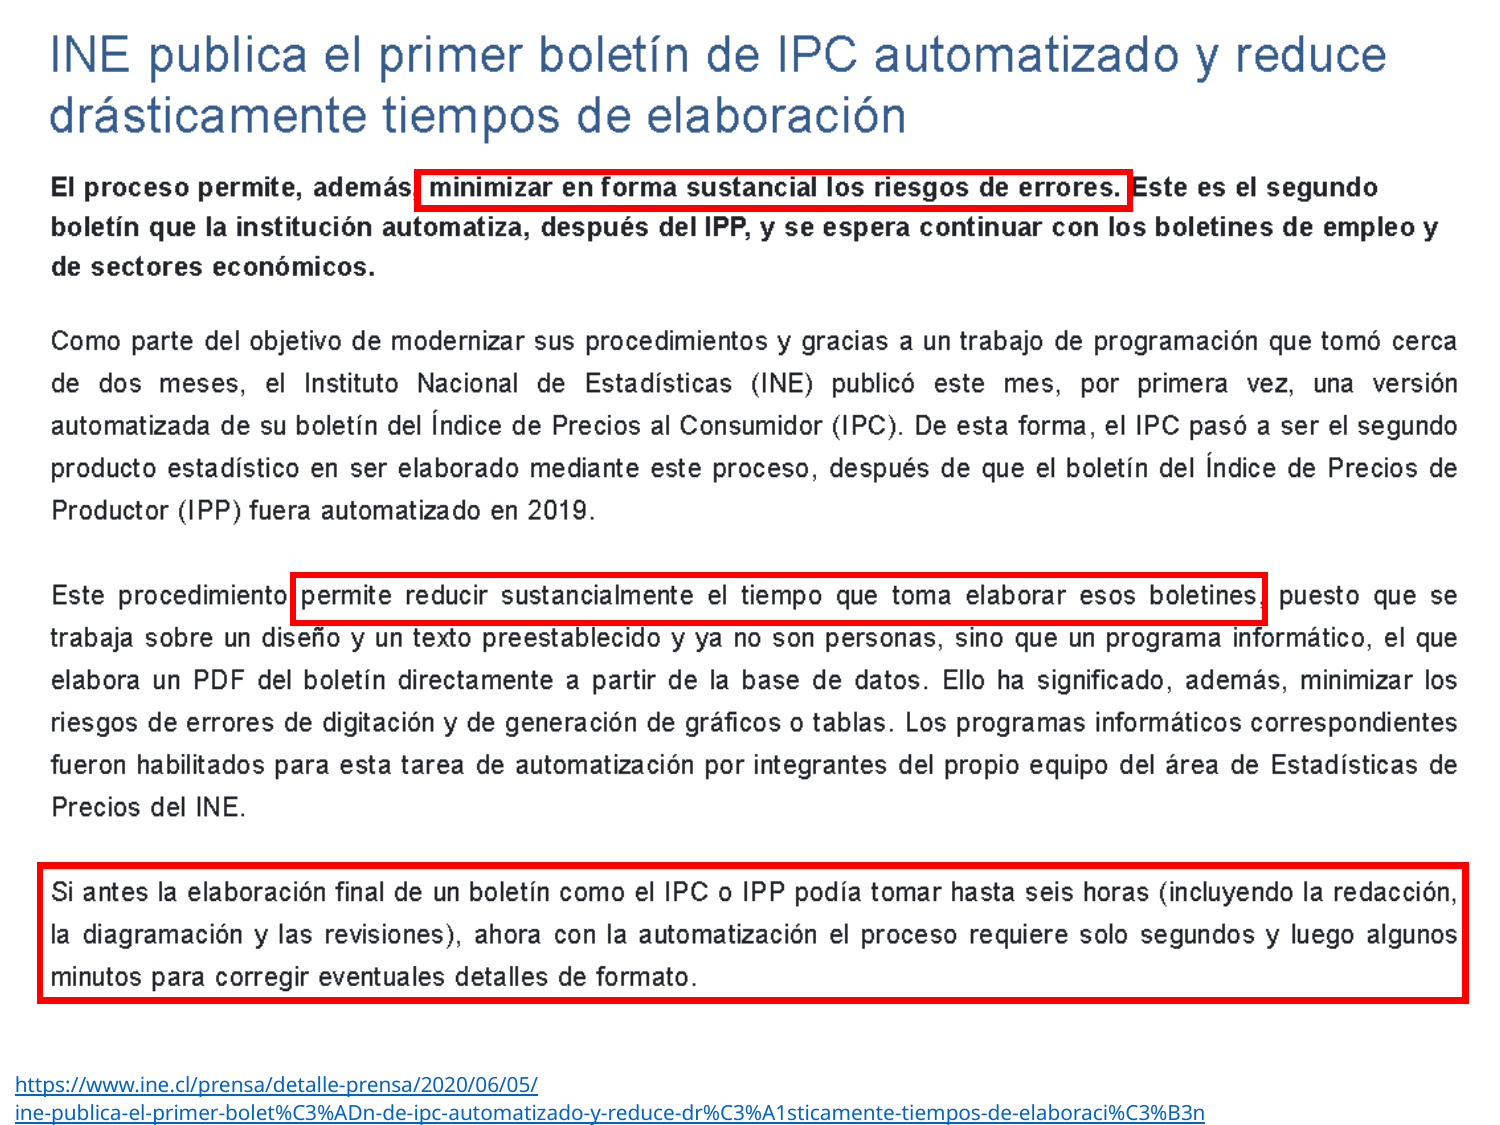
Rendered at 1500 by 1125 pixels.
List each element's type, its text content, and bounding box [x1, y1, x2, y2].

text_box [39, 865, 1467, 1001]
text_box https://www.ine.cl/prensa/detalle-prensa/2020/06/05/ine-publica-el-primer-bolet%C3%ADn-de-ipc-automatizado-y-reduce-dr%C3%A1sticamente-tiempos-de-elaboraci%C3%B3n [0, 1064, 1500, 1125]
picture [39, 11, 1466, 149]
picture [39, 170, 1466, 998]
